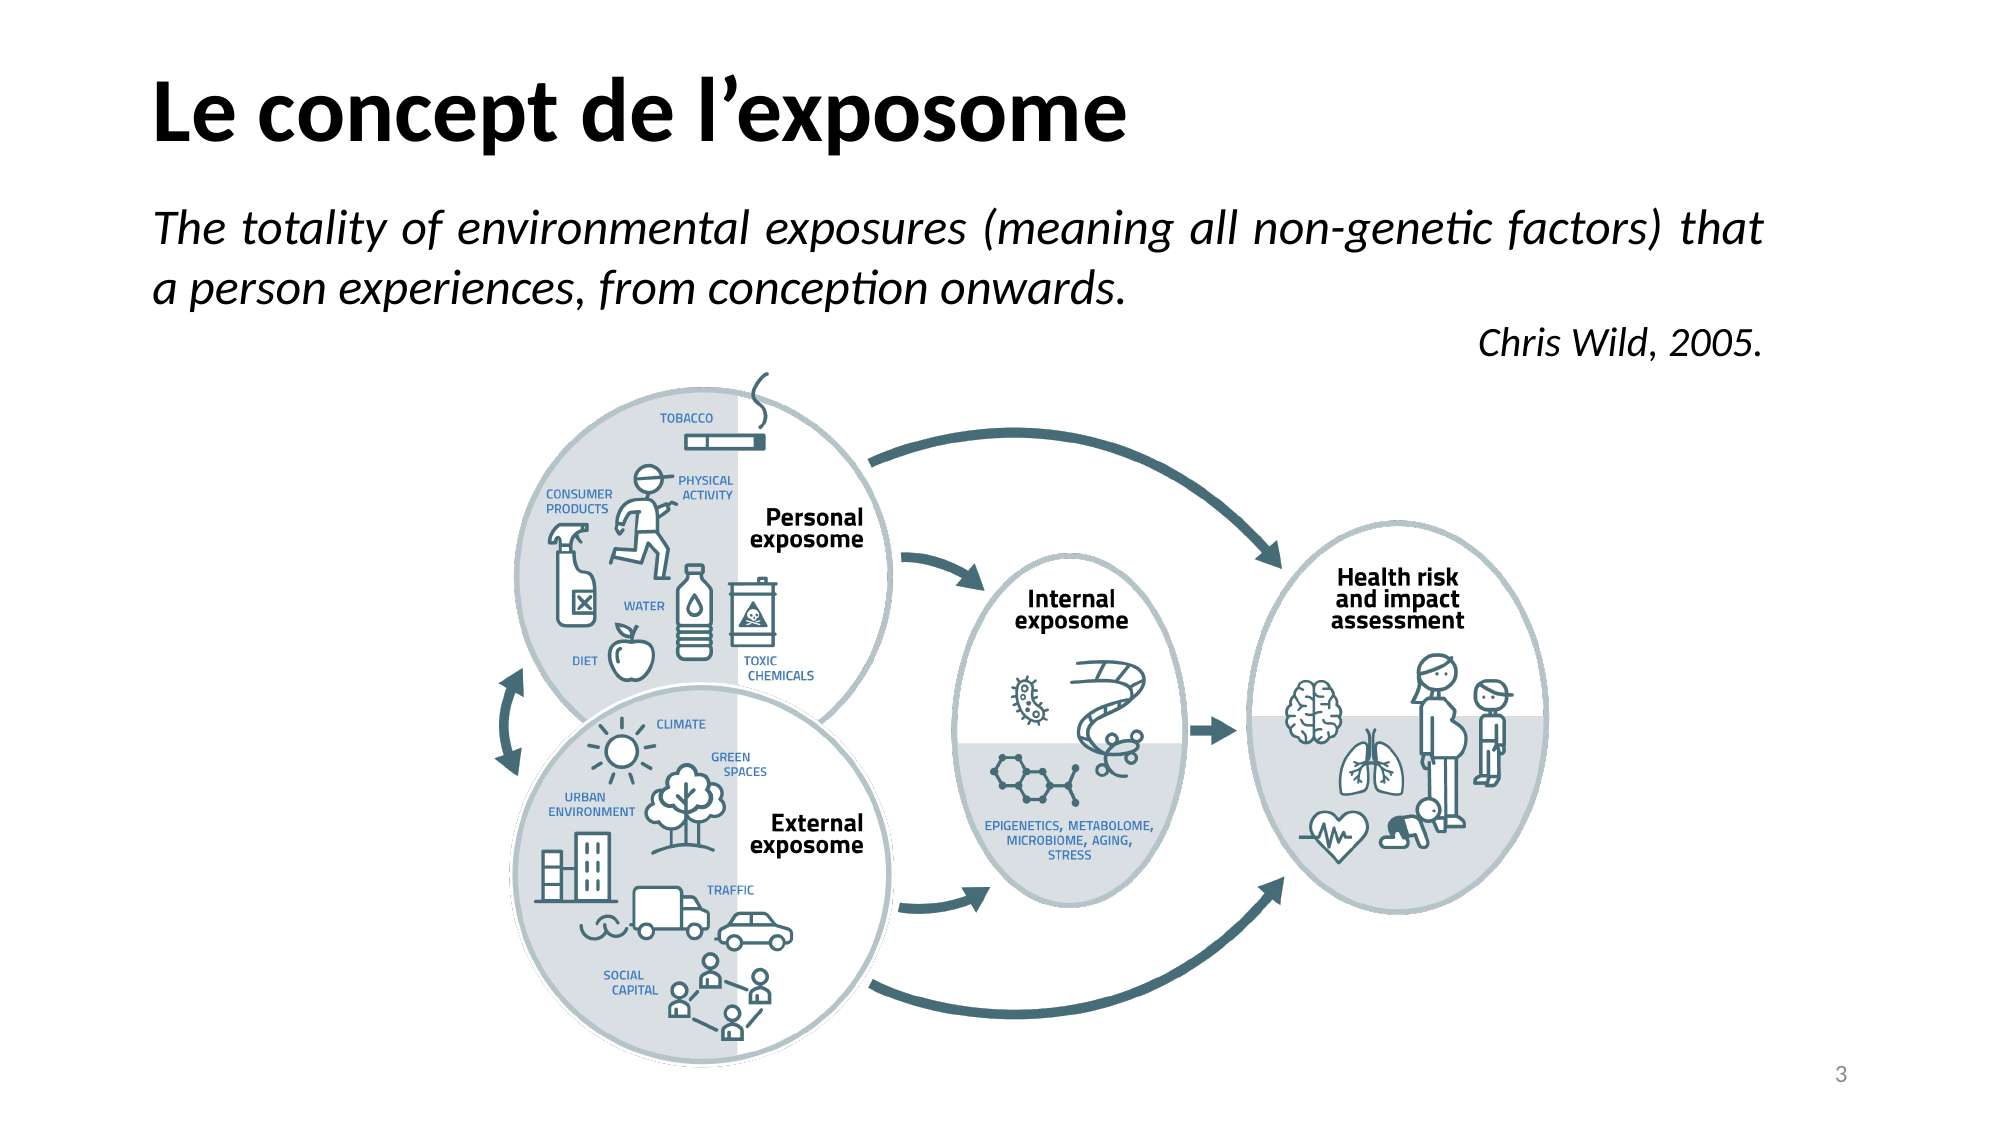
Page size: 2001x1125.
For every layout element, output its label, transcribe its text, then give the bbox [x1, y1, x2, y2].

text_box The totality of environmental exposures (meaning all non-genetic factors) that a person experiences, from conception onwards. Chris Wild, 2005. [137, 187, 1779, 373]
picture [486, 369, 1557, 1070]
slide_number 3 [1412, 1042, 1863, 1103]
title Le concept de l’exposome [137, 59, 1863, 163]
